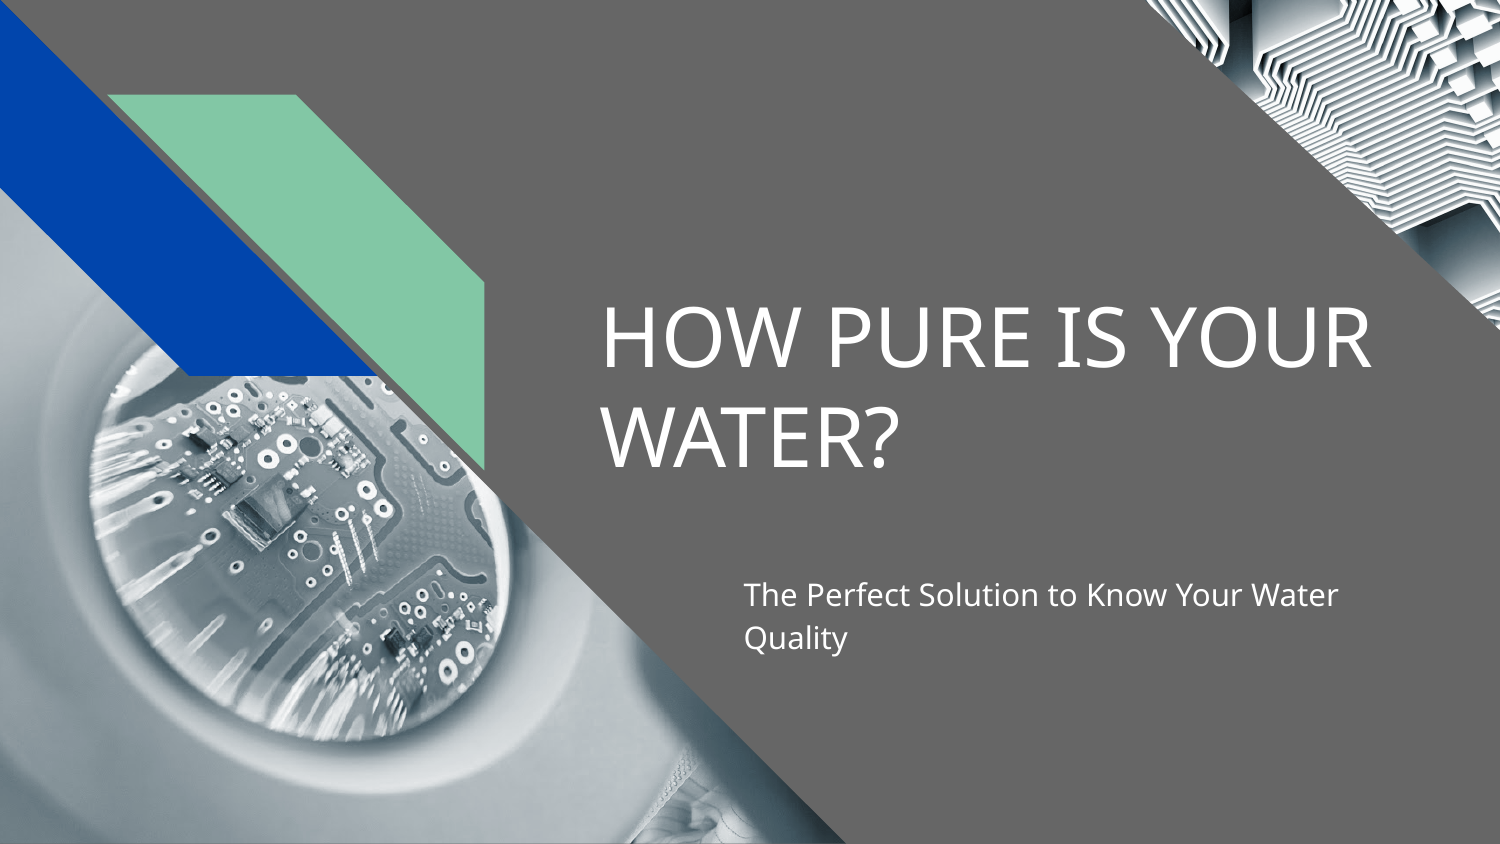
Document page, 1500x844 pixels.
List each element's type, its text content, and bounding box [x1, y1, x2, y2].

subtitle The Perfect Solution to Know Your Water Quality [728, 554, 1440, 638]
picture [0, 189, 847, 844]
picture [1144, 0, 1500, 331]
title HOW PURE IS YOUR WATER? [584, 269, 1408, 529]
